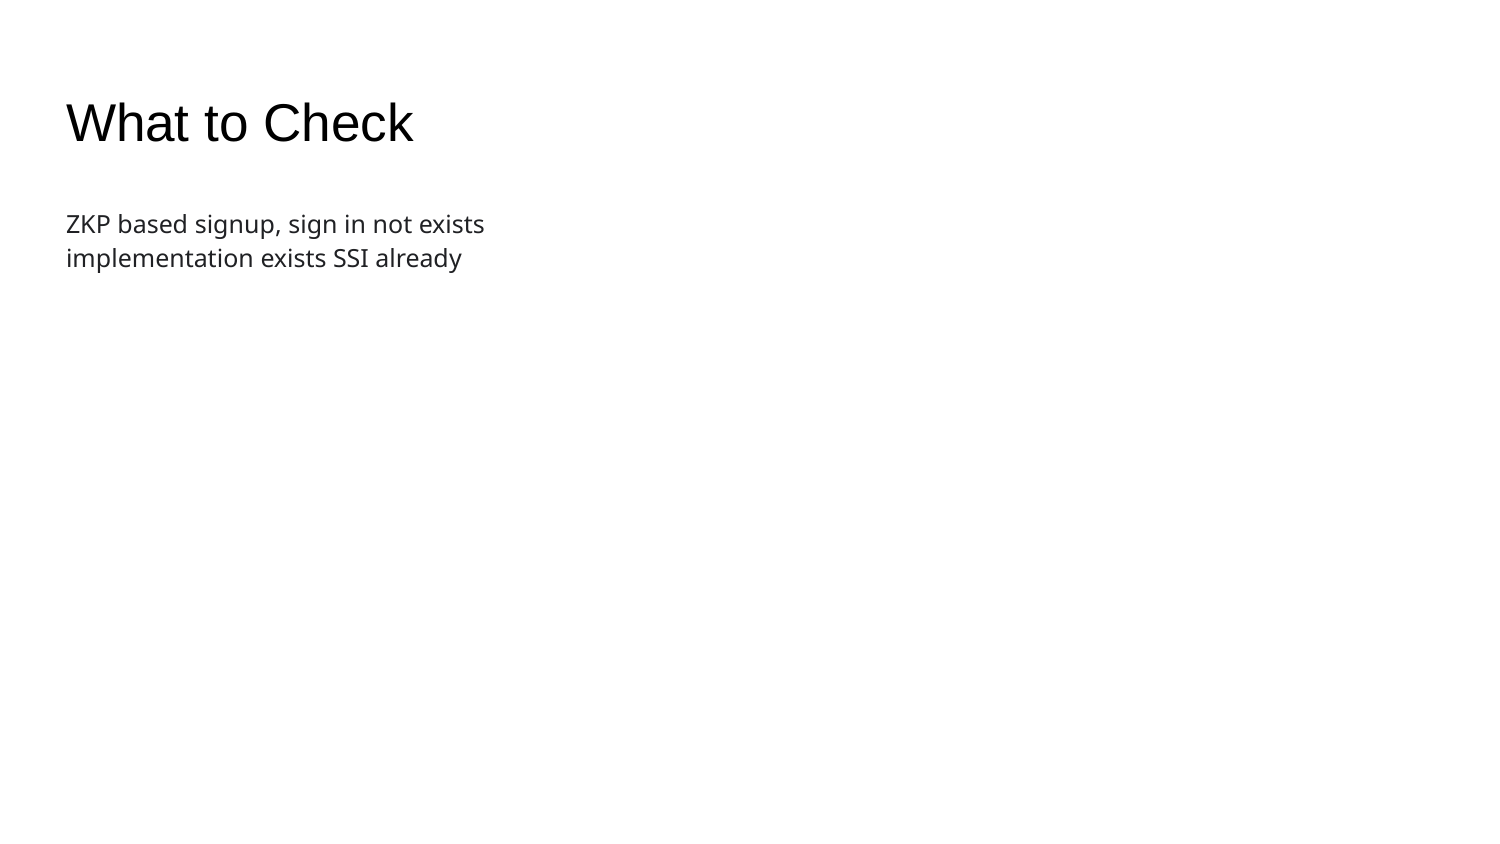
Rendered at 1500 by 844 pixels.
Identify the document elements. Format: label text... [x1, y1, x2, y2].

title What to Check [51, 72, 1449, 167]
list ZKP based signup, sign in not exists implementation exists SSI already [51, 189, 1449, 750]
